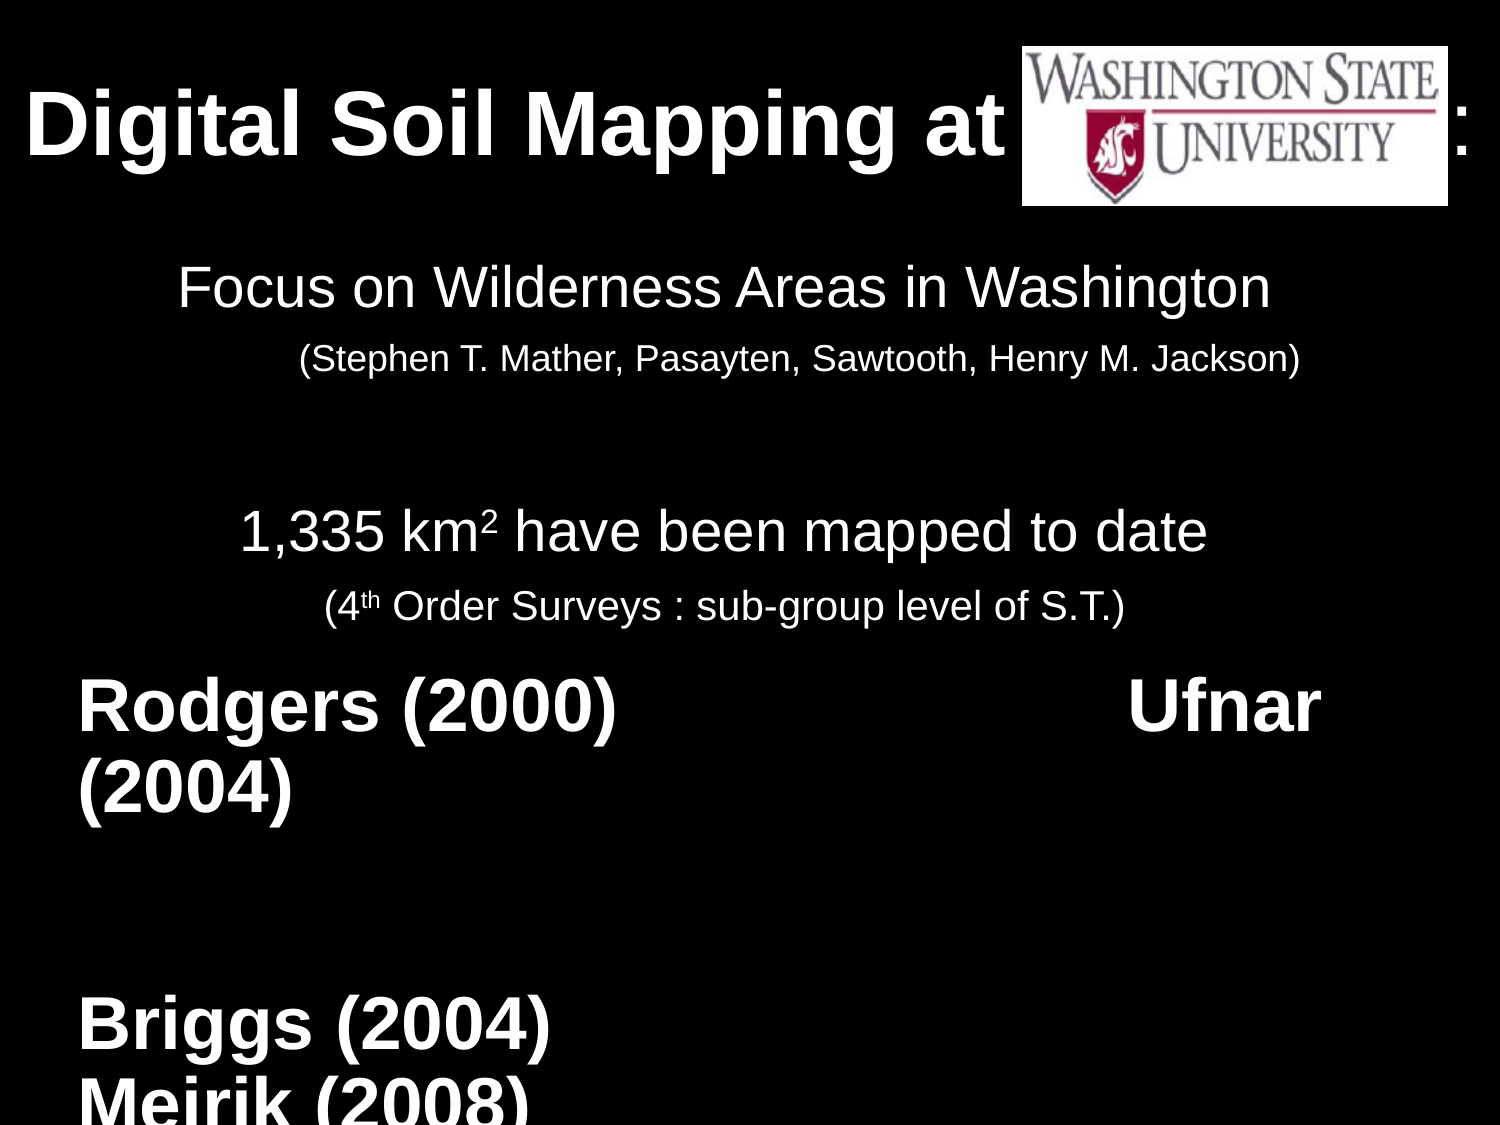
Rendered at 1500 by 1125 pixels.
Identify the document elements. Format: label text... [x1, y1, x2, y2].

picture [1022, 46, 1449, 206]
text_box Digital Soil Mapping at : [0, 24, 1500, 213]
text_box Focus on Wilderness Areas in Washington (Stephen T. Mather, Pasayten, Sawtooth, Henry M. Jackson) 1,335 km2 have been mapped to date (4th Order Surveys : sub-group level of S.T.) Rodgers (2000) Ufnar (2004) Briggs (2004) Meirik (2008) [62, 249, 1388, 1125]
